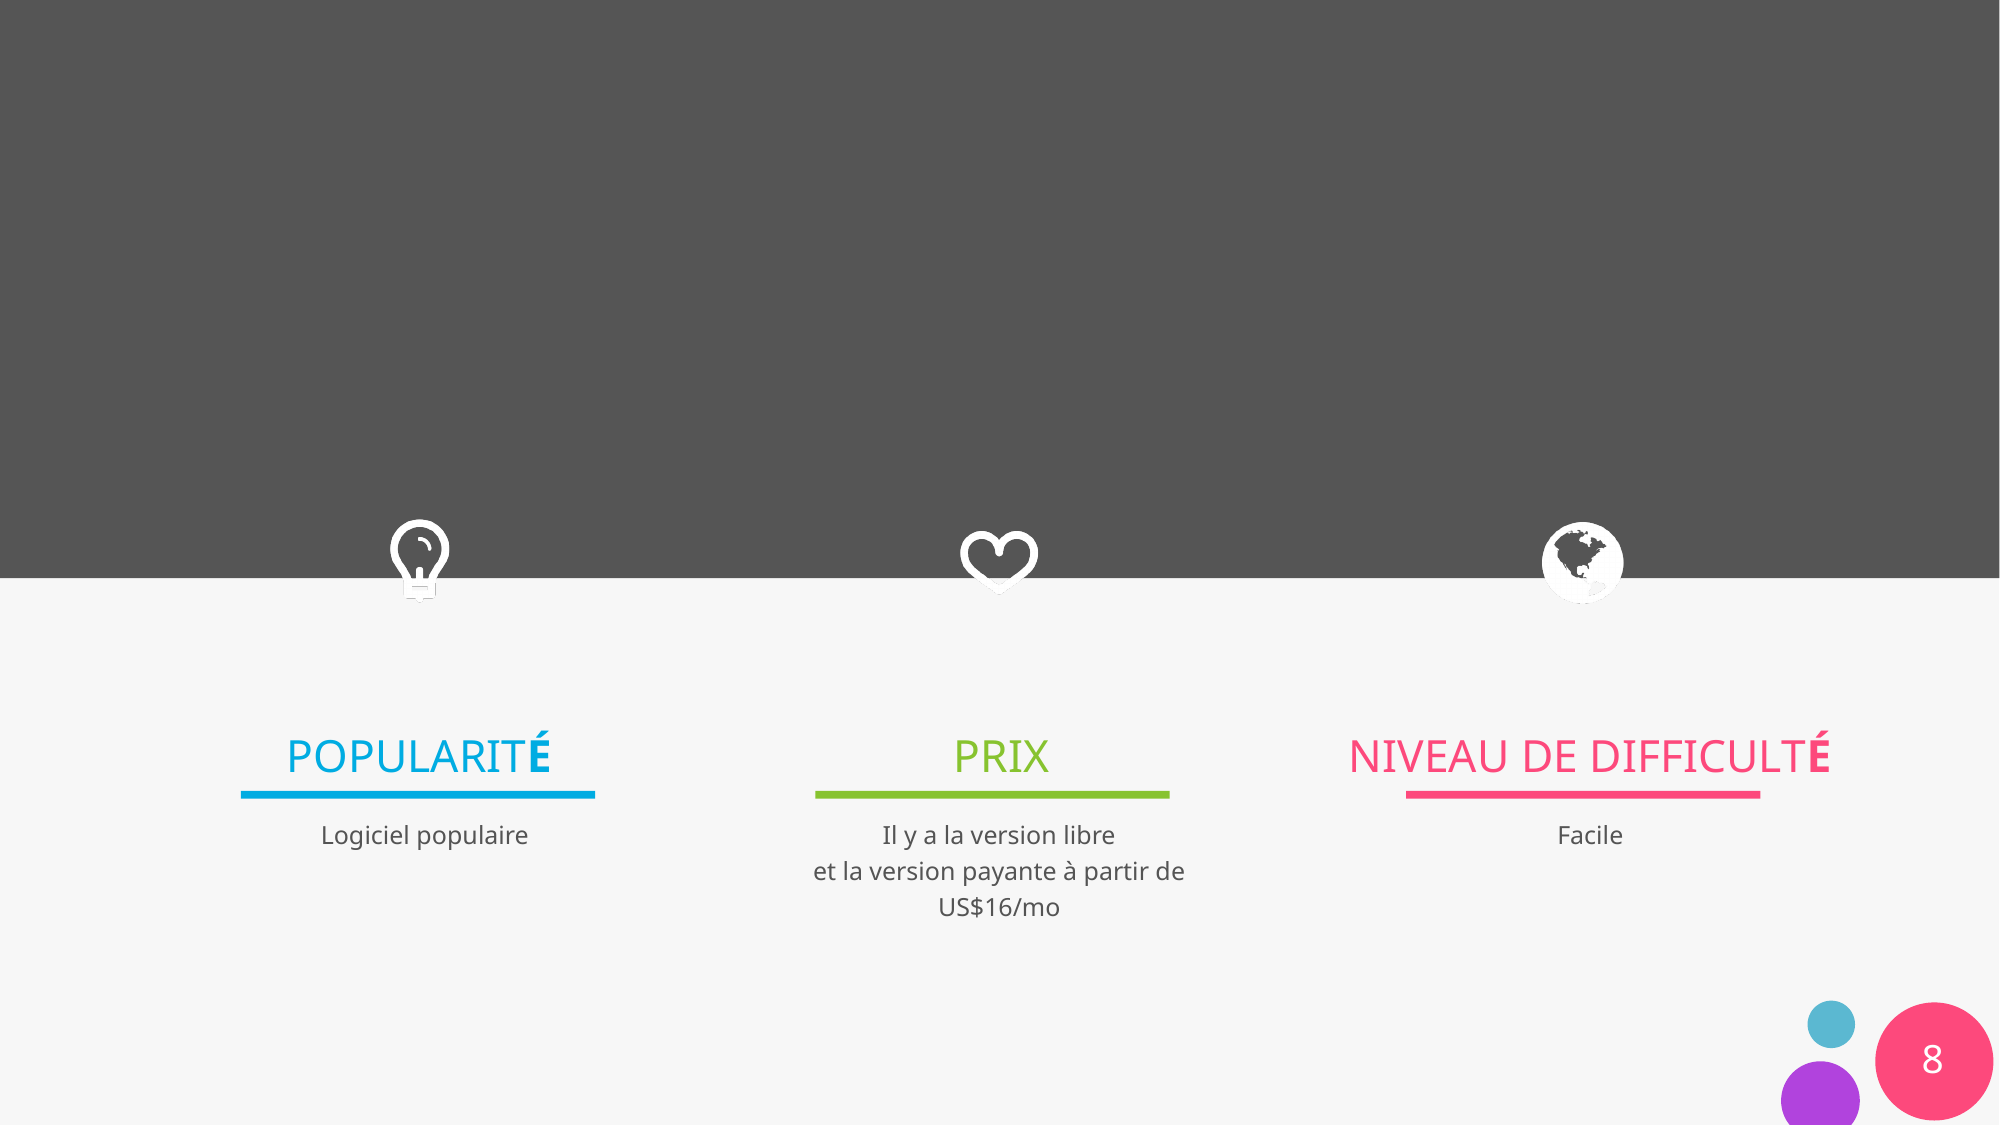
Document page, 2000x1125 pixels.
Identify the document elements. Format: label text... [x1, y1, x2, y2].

list Facile [1330, 800, 1851, 996]
list PRIX [771, 704, 1232, 783]
list POPULARITÉ [188, 704, 650, 783]
slide_number 8 [1873, 1031, 1992, 1092]
picture [0, 0, 2000, 610]
list Logiciel populaire [165, 800, 685, 996]
list NIVEAU DE DIFFICULTÉ [1318, 704, 1862, 783]
list Il y a la version libre et la version payante à partir de US$16/mo [739, 800, 1260, 996]
